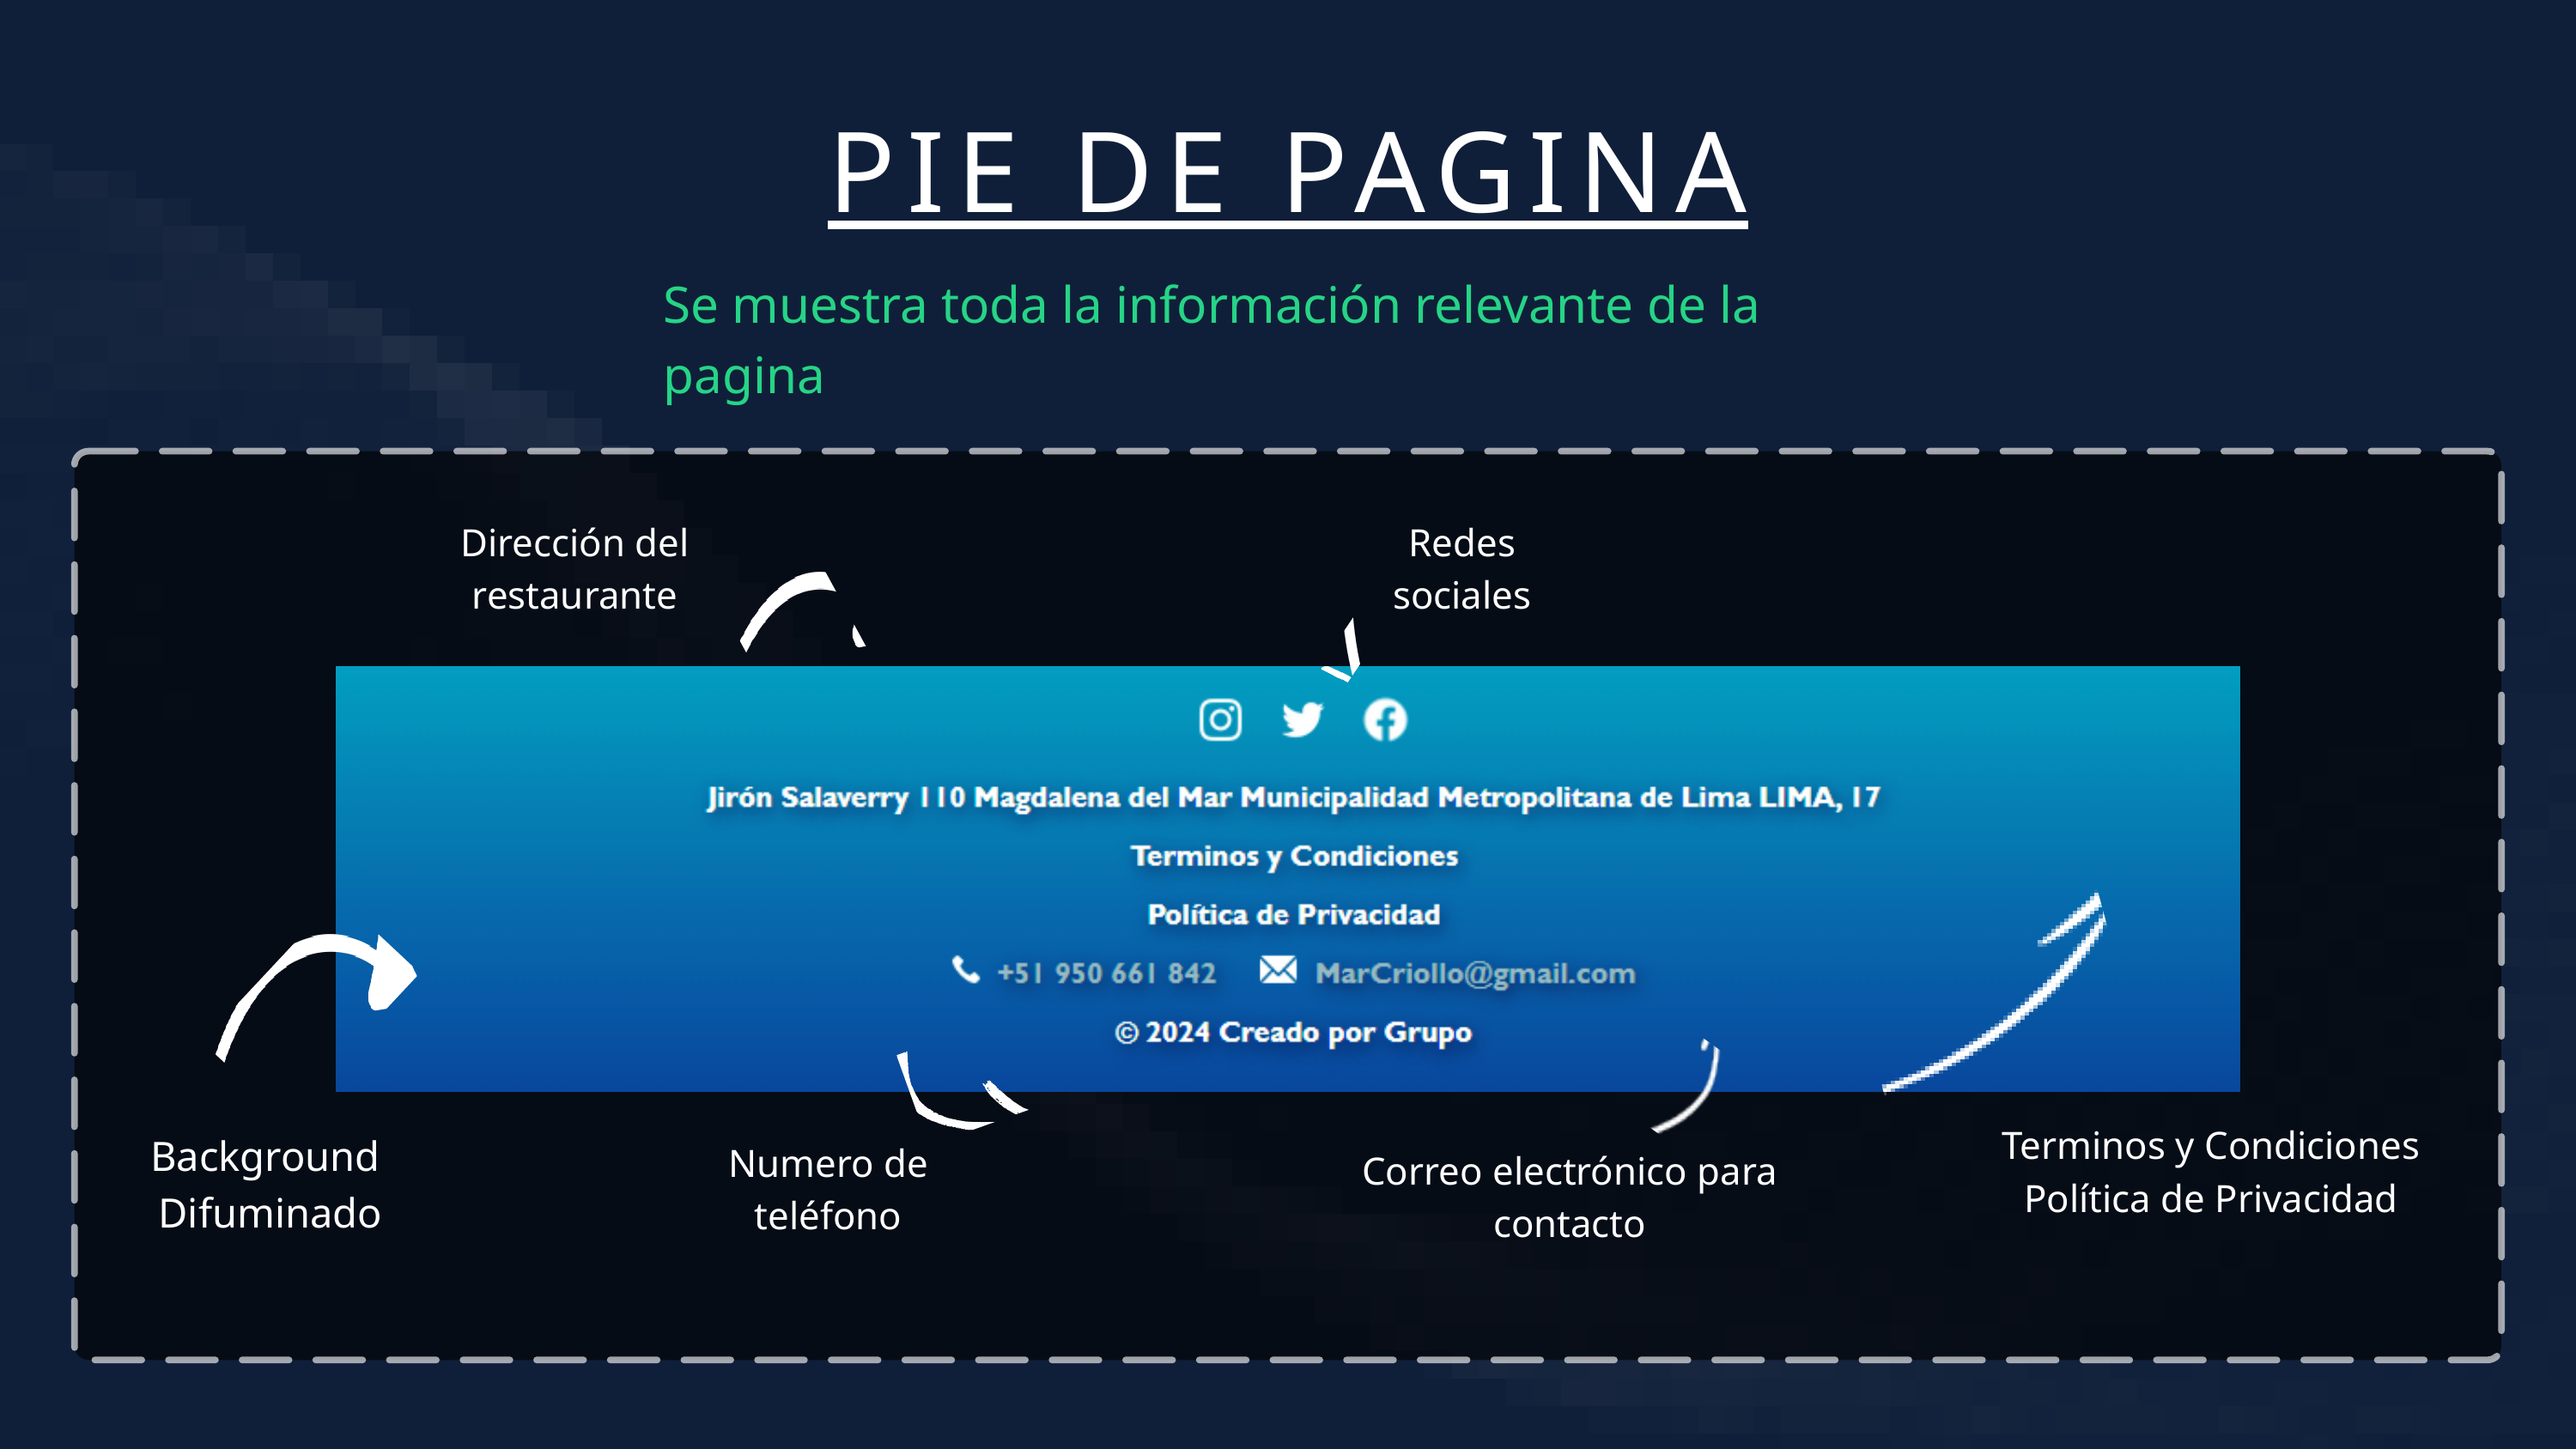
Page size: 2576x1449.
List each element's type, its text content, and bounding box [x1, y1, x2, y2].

text_box Se muestra toda la información relevante de la pagina [663, 263, 1913, 404]
text_box PIE DE PAGINA [280, 78, 2296, 235]
text_box [0, 144, 2576, 1449]
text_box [1990, 1118, 2432, 1216]
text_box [74, 451, 2502, 1361]
